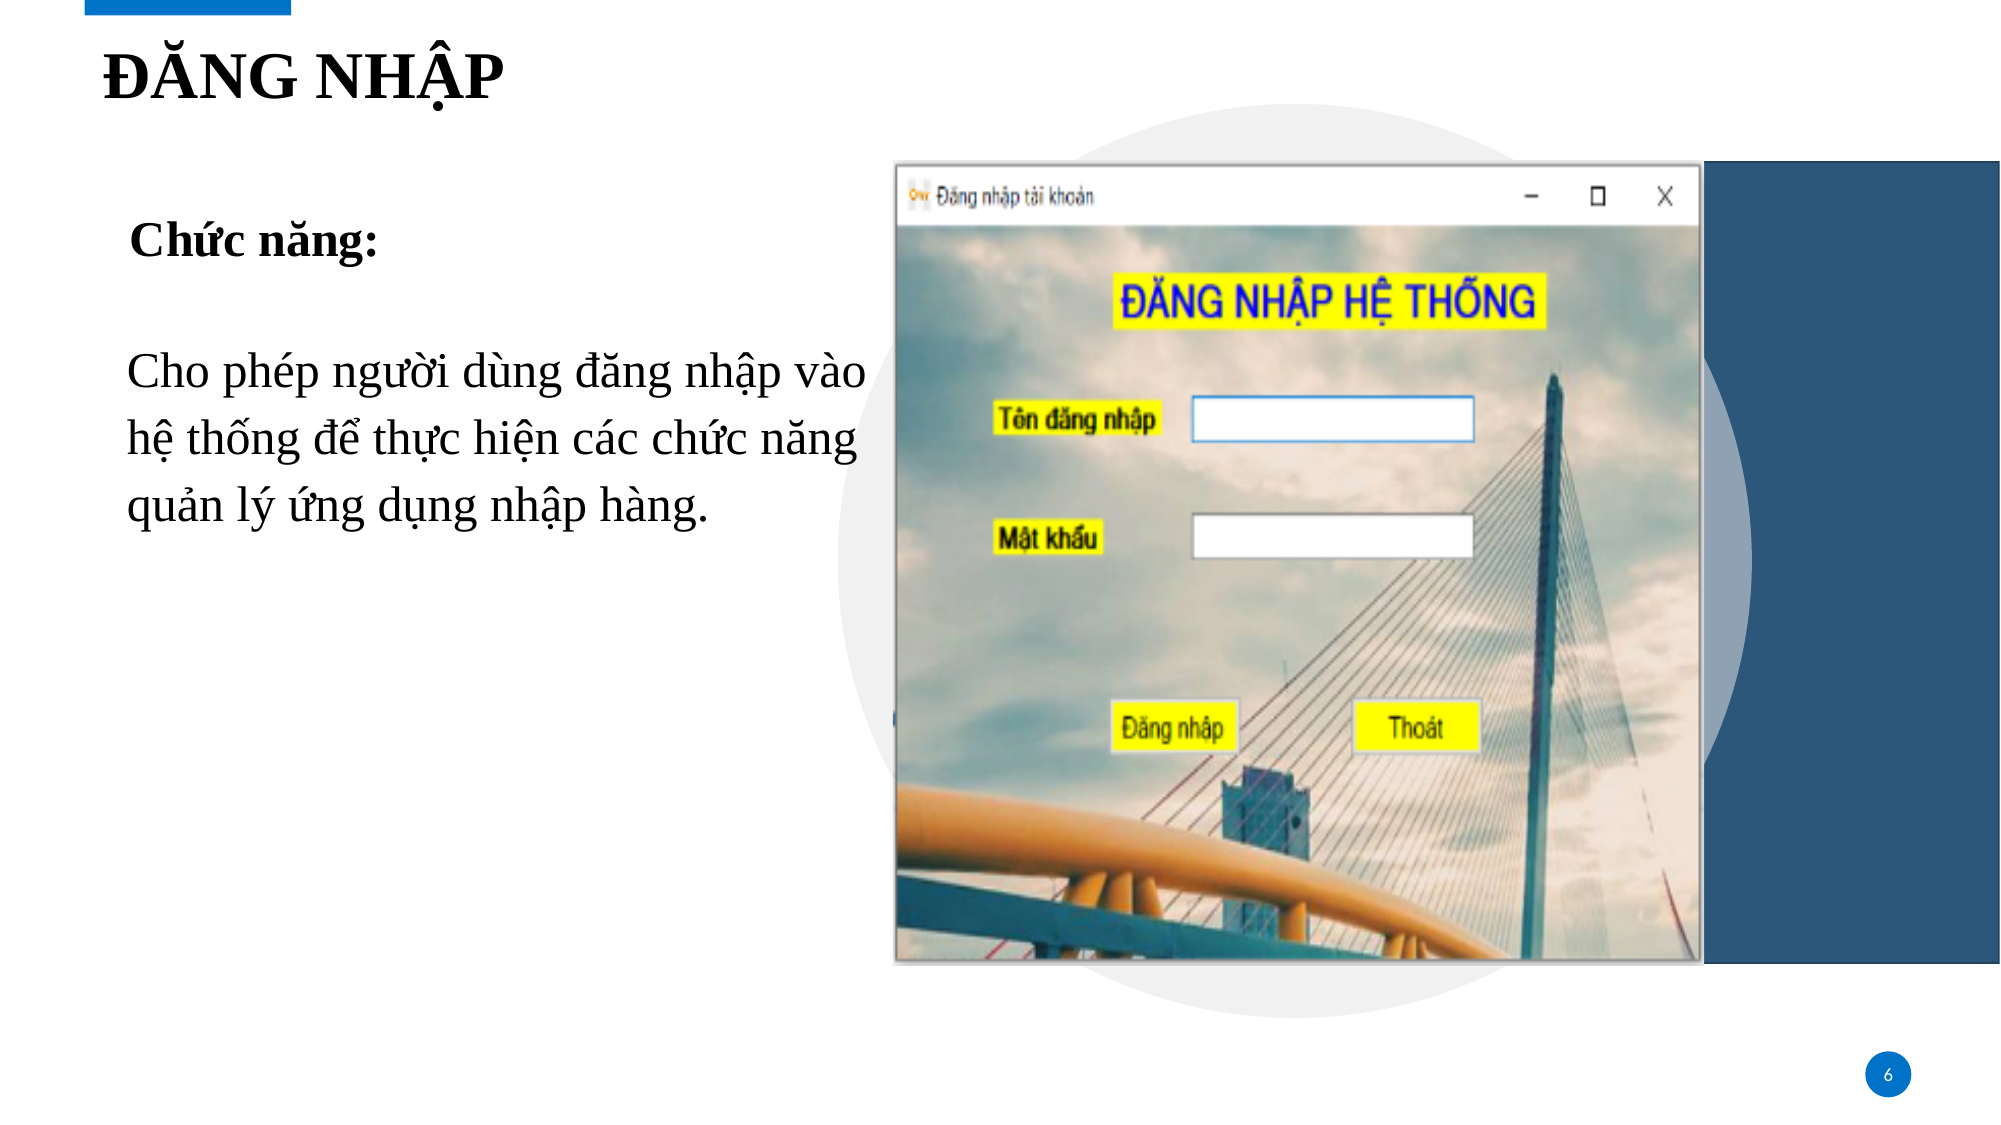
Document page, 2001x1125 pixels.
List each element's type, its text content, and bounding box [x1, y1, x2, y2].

title Chức năng: [130, 161, 892, 330]
list Cho phép người dùng đăng nhập vào hệ thống để thực hiện các chức năng quản lý ứng dụng nhập hàng. [108, 330, 892, 825]
picture [892, 160, 1705, 966]
slide_number 6 [1864, 1059, 1913, 1090]
text_box ĐĂNG NHẬP [102, 47, 913, 107]
